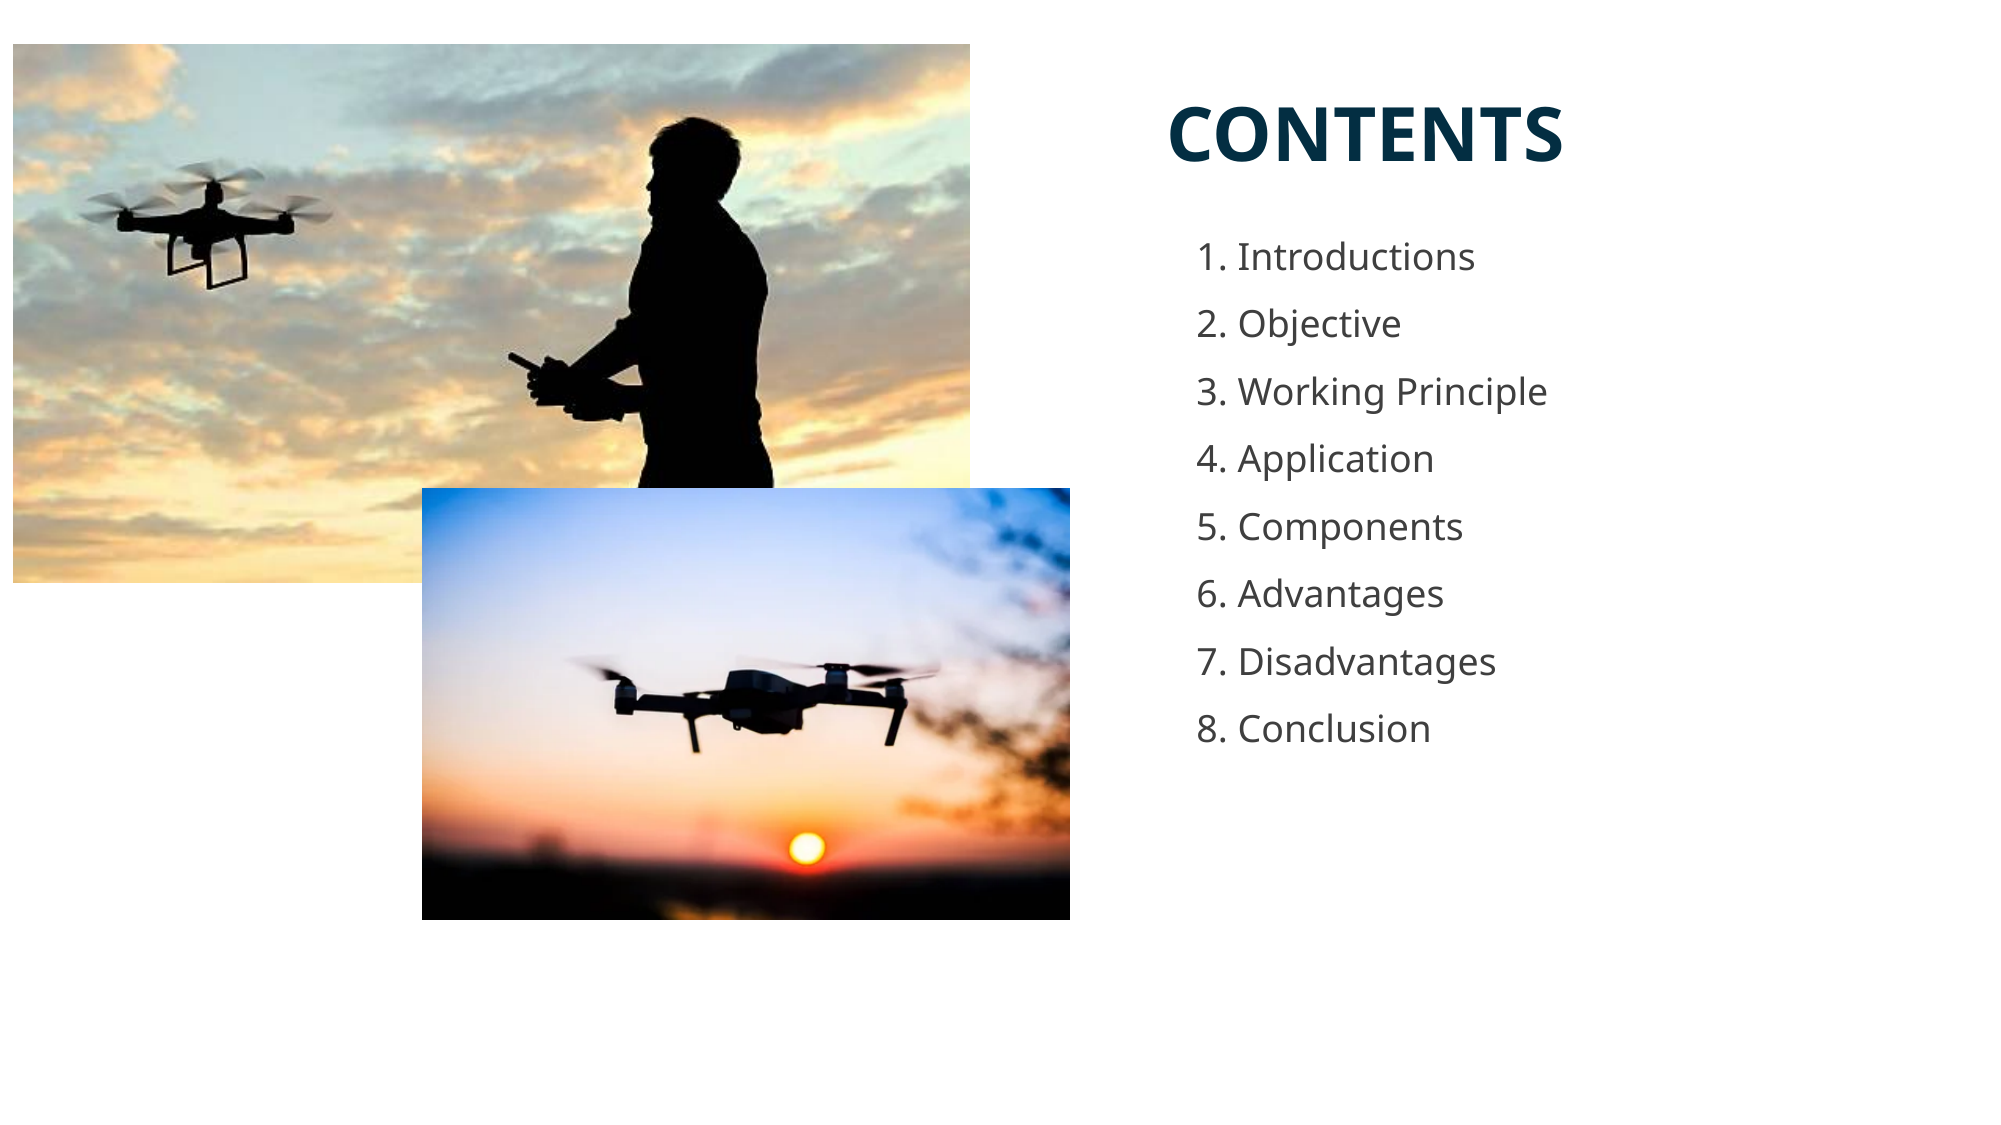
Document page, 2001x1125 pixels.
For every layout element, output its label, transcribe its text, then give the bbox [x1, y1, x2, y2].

picture [13, 44, 1070, 920]
text_box 1. Introductions 2. Objective 3. Working Principle 4. Application 5. Components 6. Advantages 7. Disadvantages 8. Conclusion [1181, 202, 1918, 1028]
text_box CONTENTS [1151, 78, 1865, 184]
